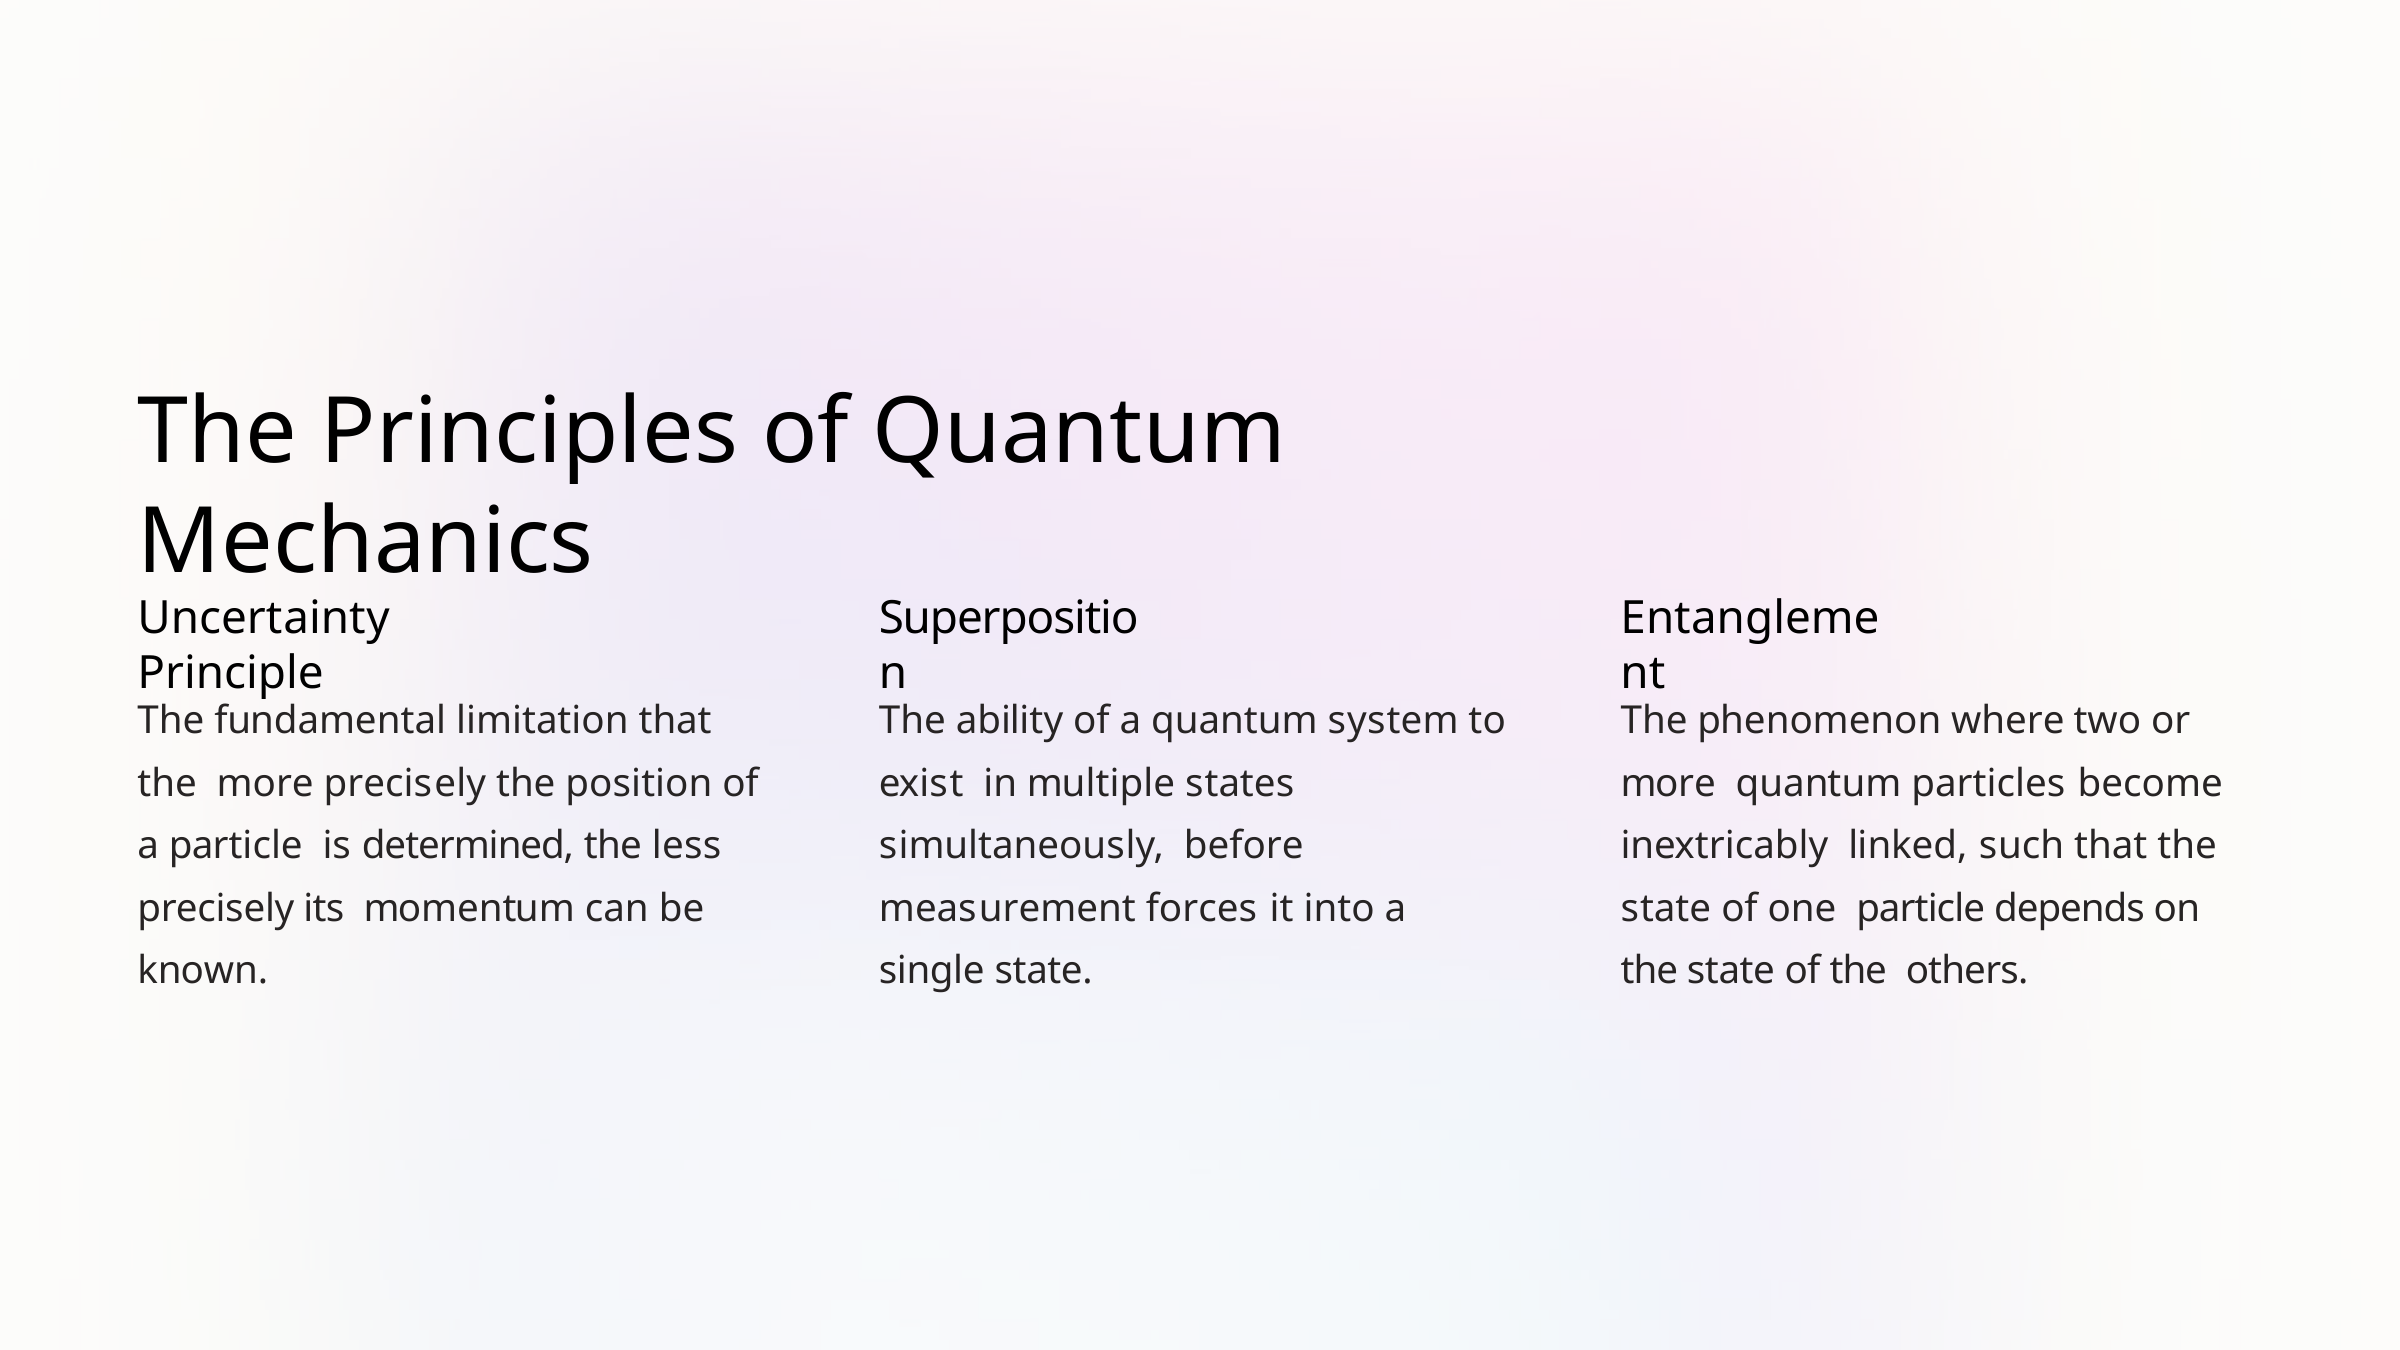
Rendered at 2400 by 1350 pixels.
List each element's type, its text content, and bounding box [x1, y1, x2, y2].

text_box The phenomenon where two or more quantum particles become inextricably linked, such that the state of one particle depends on the state of the others. [1618, 677, 2246, 992]
text_box Uncertainty Principle [135, 585, 533, 677]
title The Principles of Quantum Mechanics [135, 368, 1602, 597]
text_box Entanglement [1618, 585, 1888, 677]
text_box The fundamental limitation that the more precisely the position of a particle is determined, the less precisely its momentum can be known. [135, 677, 773, 992]
text_box The ability of a quantum system to exist in multiple states simultaneously, before measurement forces it into a single state. [876, 677, 1521, 992]
text_box Superposition [876, 585, 1148, 677]
